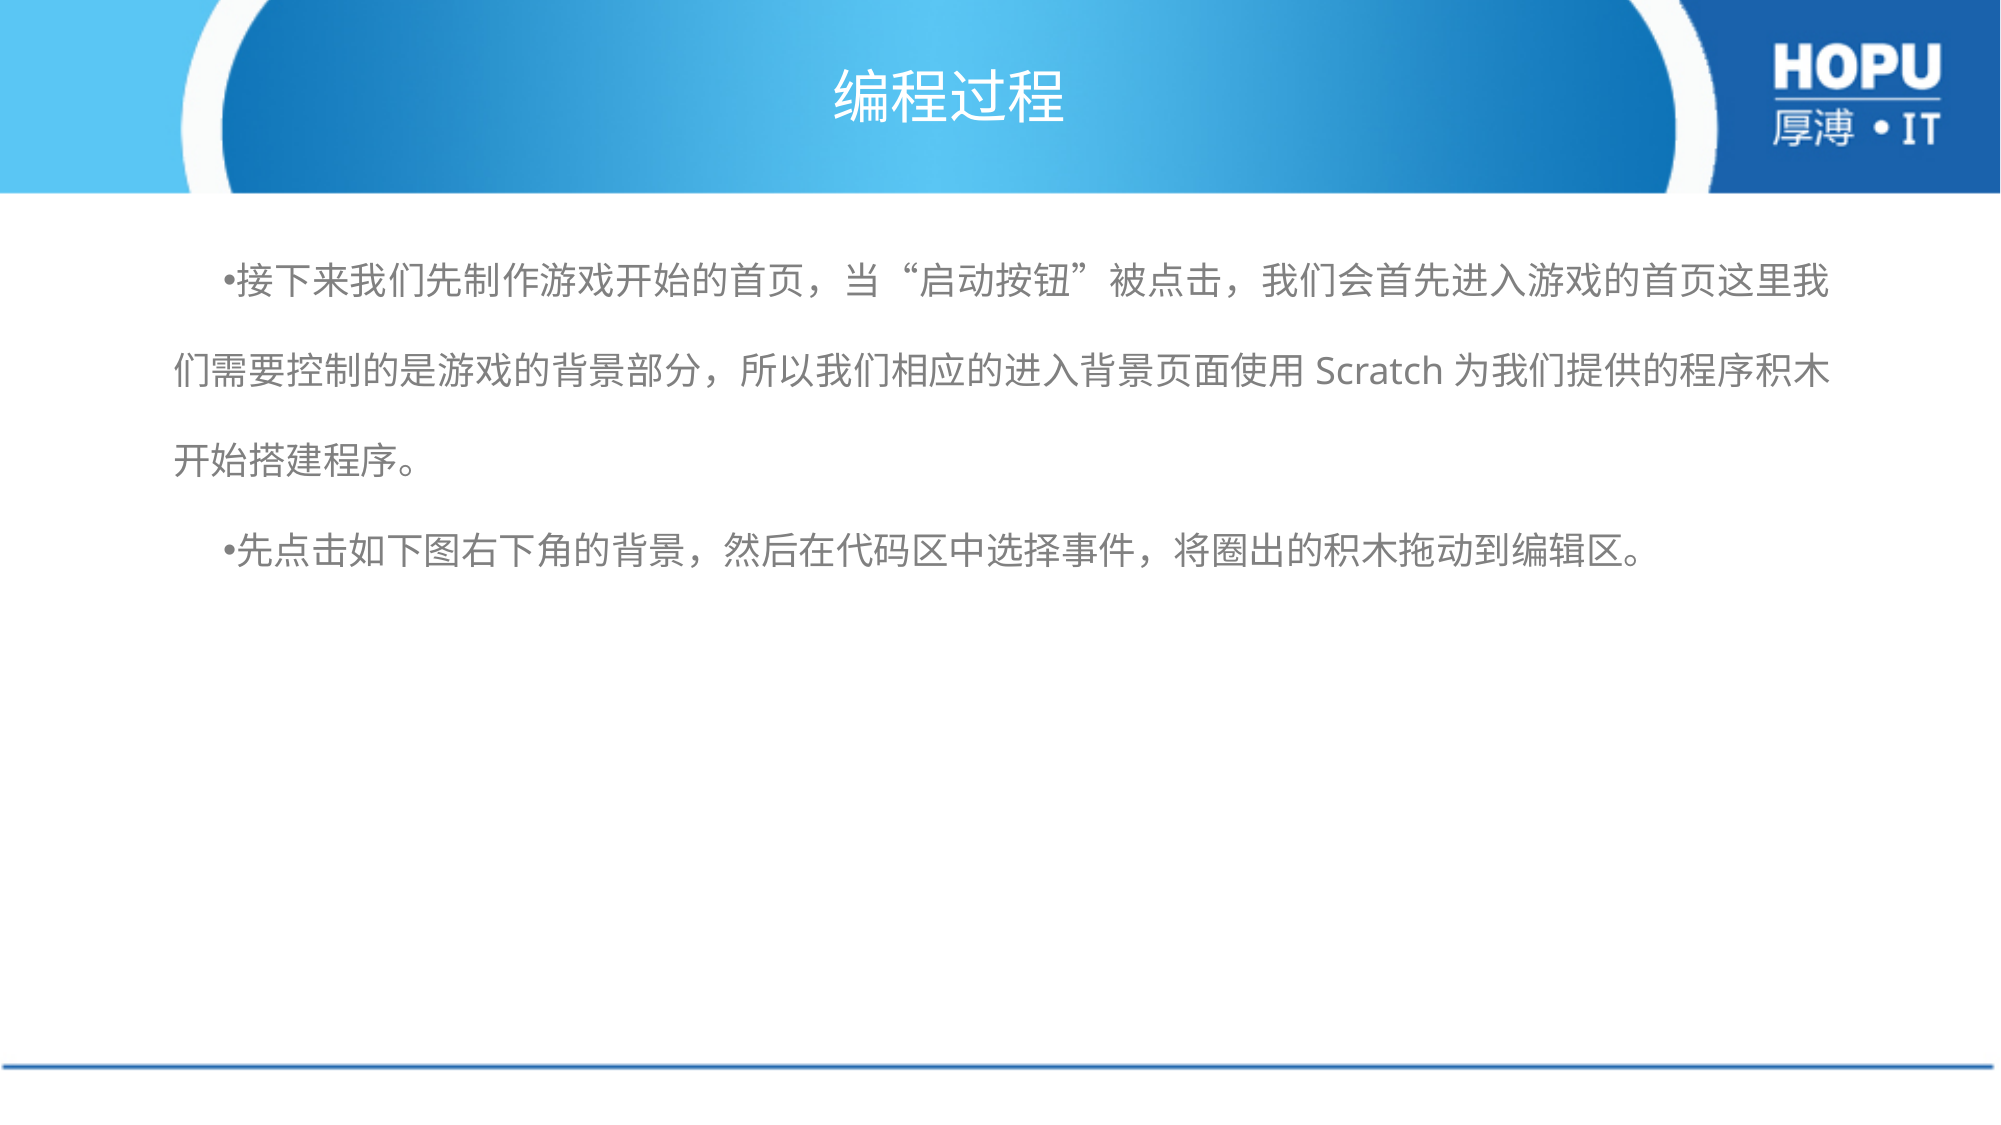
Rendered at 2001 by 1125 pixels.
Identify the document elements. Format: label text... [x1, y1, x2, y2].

picture [0, 0, 2001, 1125]
title 编程过程 [283, 16, 1615, 184]
list 接下来我们先制作游戏开始的首页，当“启动按钮”被点击，我们会首先进入游戏的首页这里我们需要控制的是游戏的背景部分，所以我们相应的进入背景页面使用Scratch为我们提供的程序积木开始搭建程序。 先点击如下图右下角的背景，然后在代码区中选择事件，将圈出的积木拖动到编辑区。 [120, 204, 1846, 1050]
